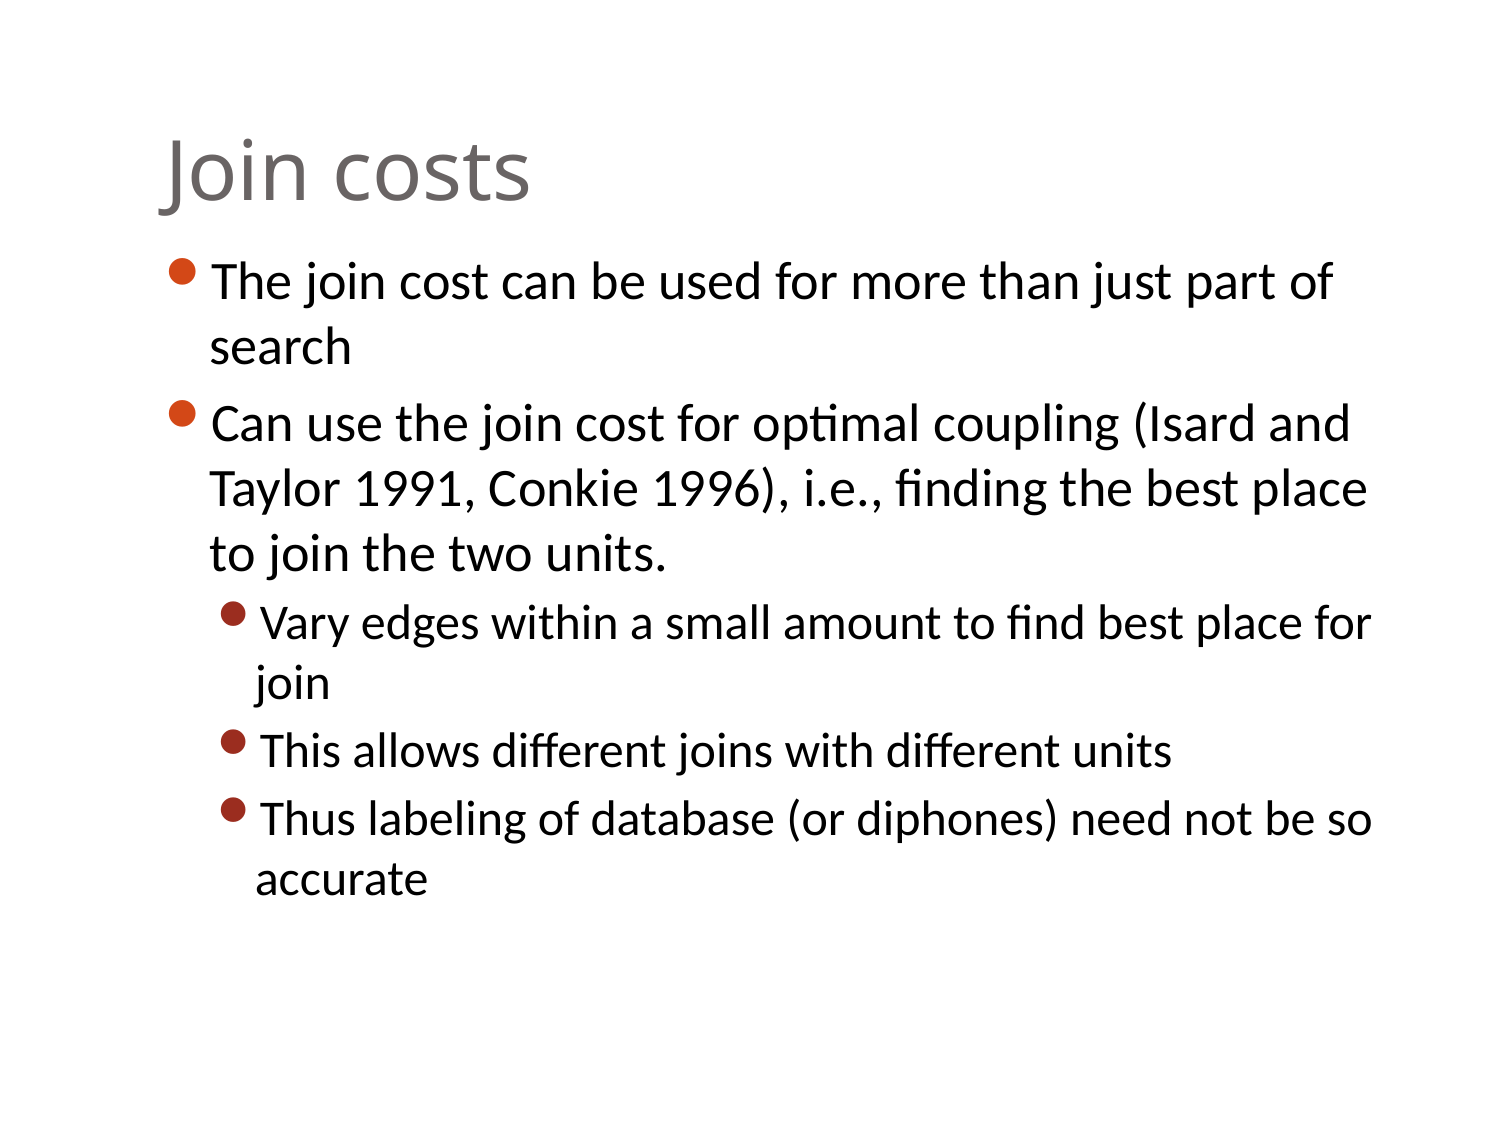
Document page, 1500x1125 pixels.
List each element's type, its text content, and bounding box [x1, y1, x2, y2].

title Join costs [149, 44, 1426, 233]
list The join cost can be used for more than just part of search Can use the join cost for optimal coupling (Isard and Taylor 1991, Conkie 1996), i.e., finding the best place to join the two units. Vary edges within a small amount to find best place for join This allows different joins with different units Thus labeling of database (or diphones) need not be so accurate [149, 237, 1426, 988]
